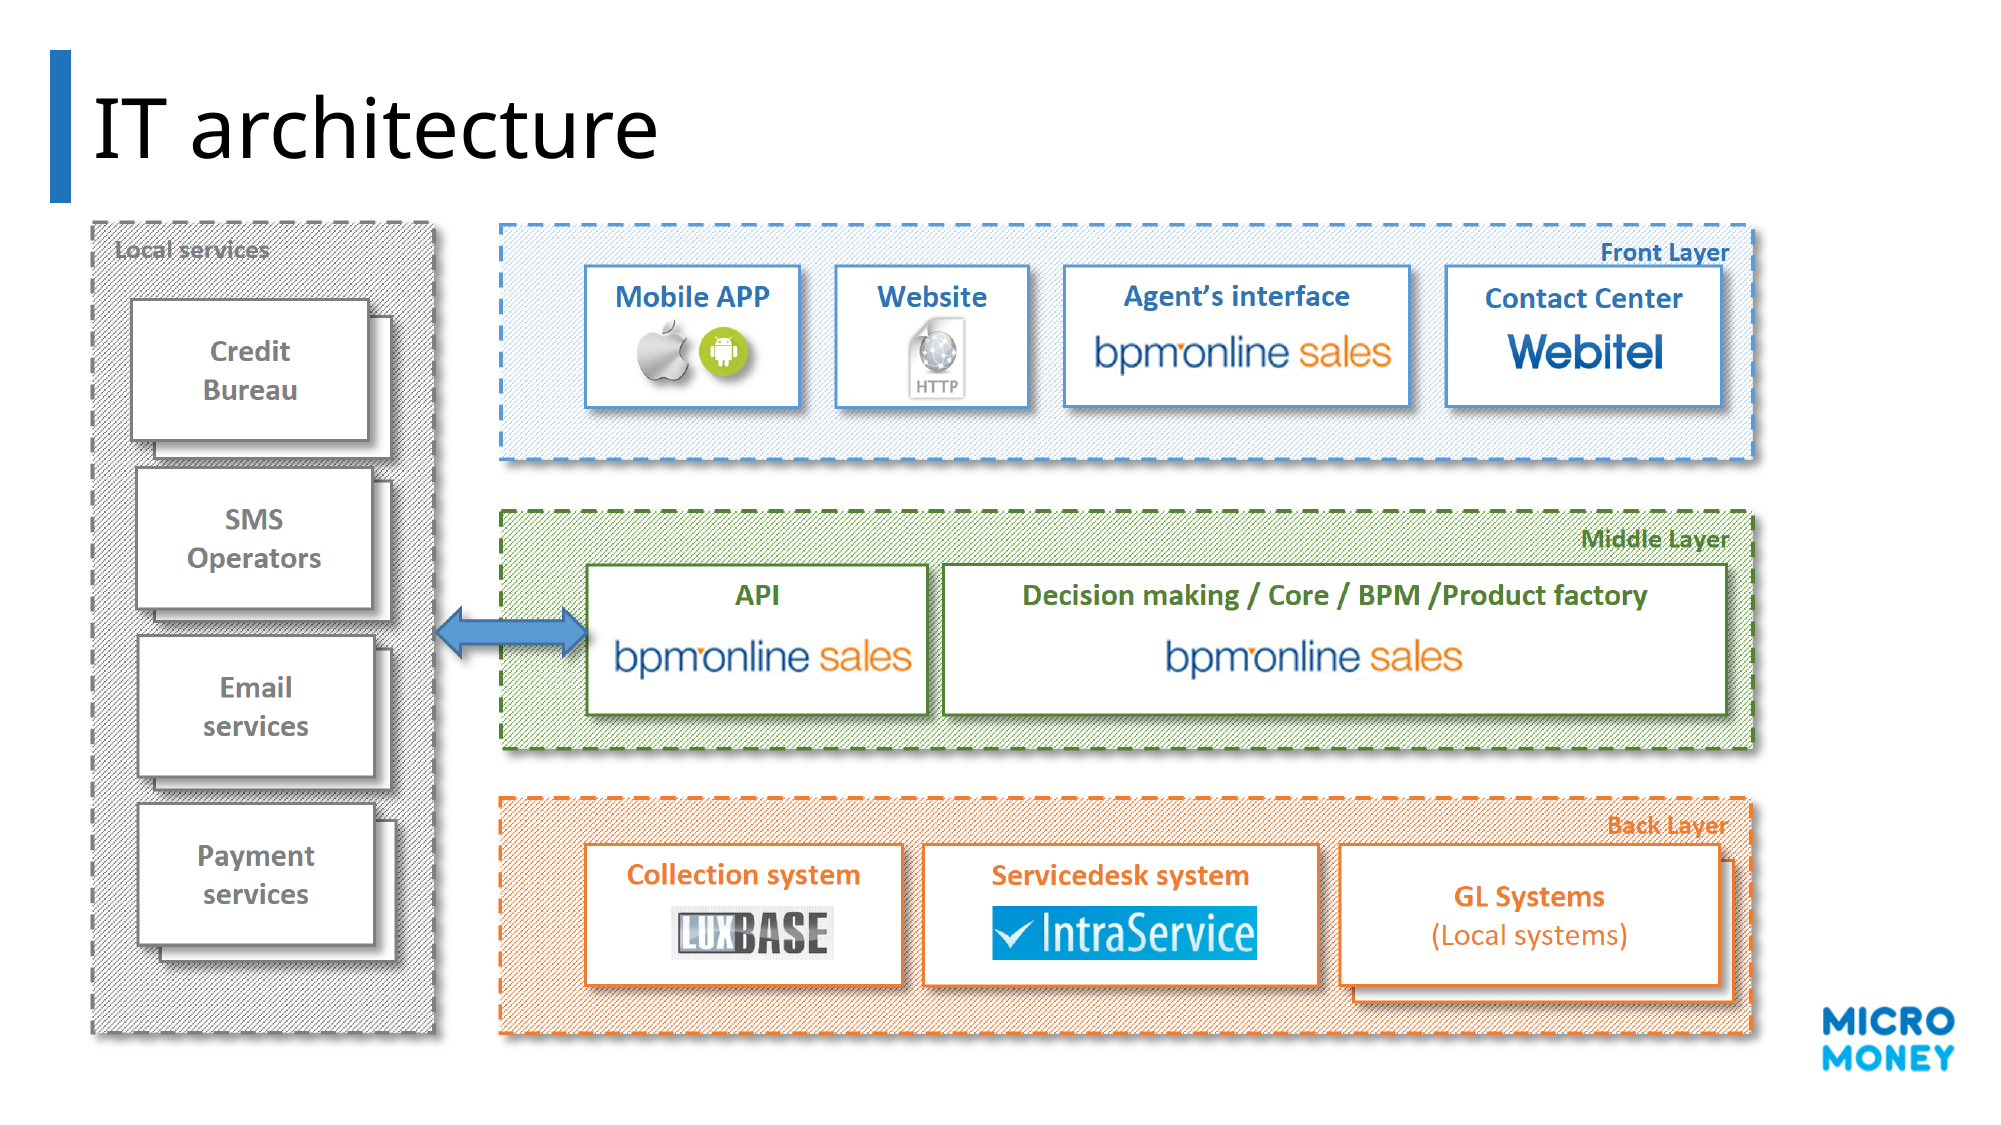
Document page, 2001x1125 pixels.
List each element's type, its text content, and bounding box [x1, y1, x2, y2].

picture [1783, 933, 1995, 1125]
text_box IT architecture [78, 68, 1995, 183]
picture [78, 208, 1768, 1050]
